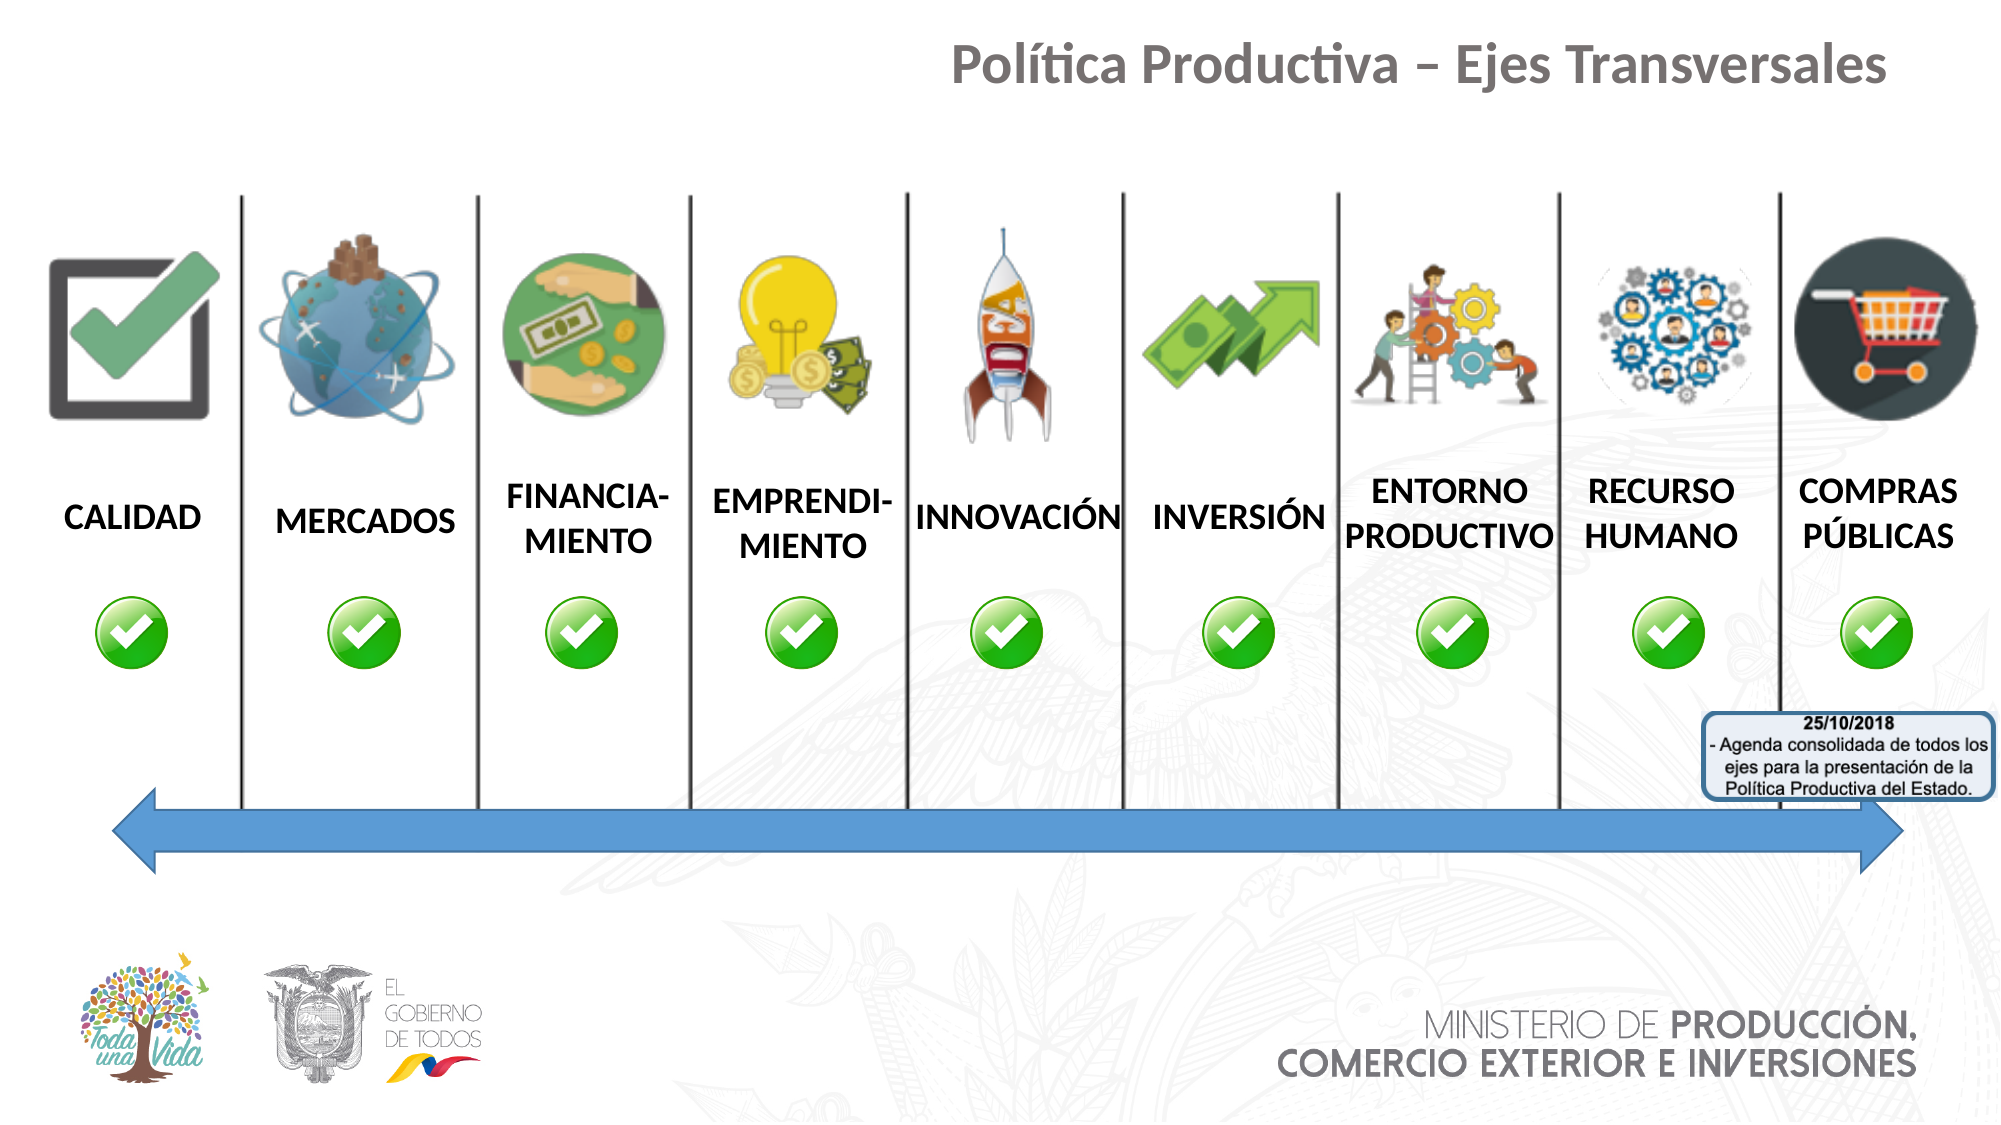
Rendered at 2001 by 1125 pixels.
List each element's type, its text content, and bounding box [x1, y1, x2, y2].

text_box Política Productiva – Ejes Transversales [523, 25, 1903, 104]
picture [0, 0, 2001, 1125]
